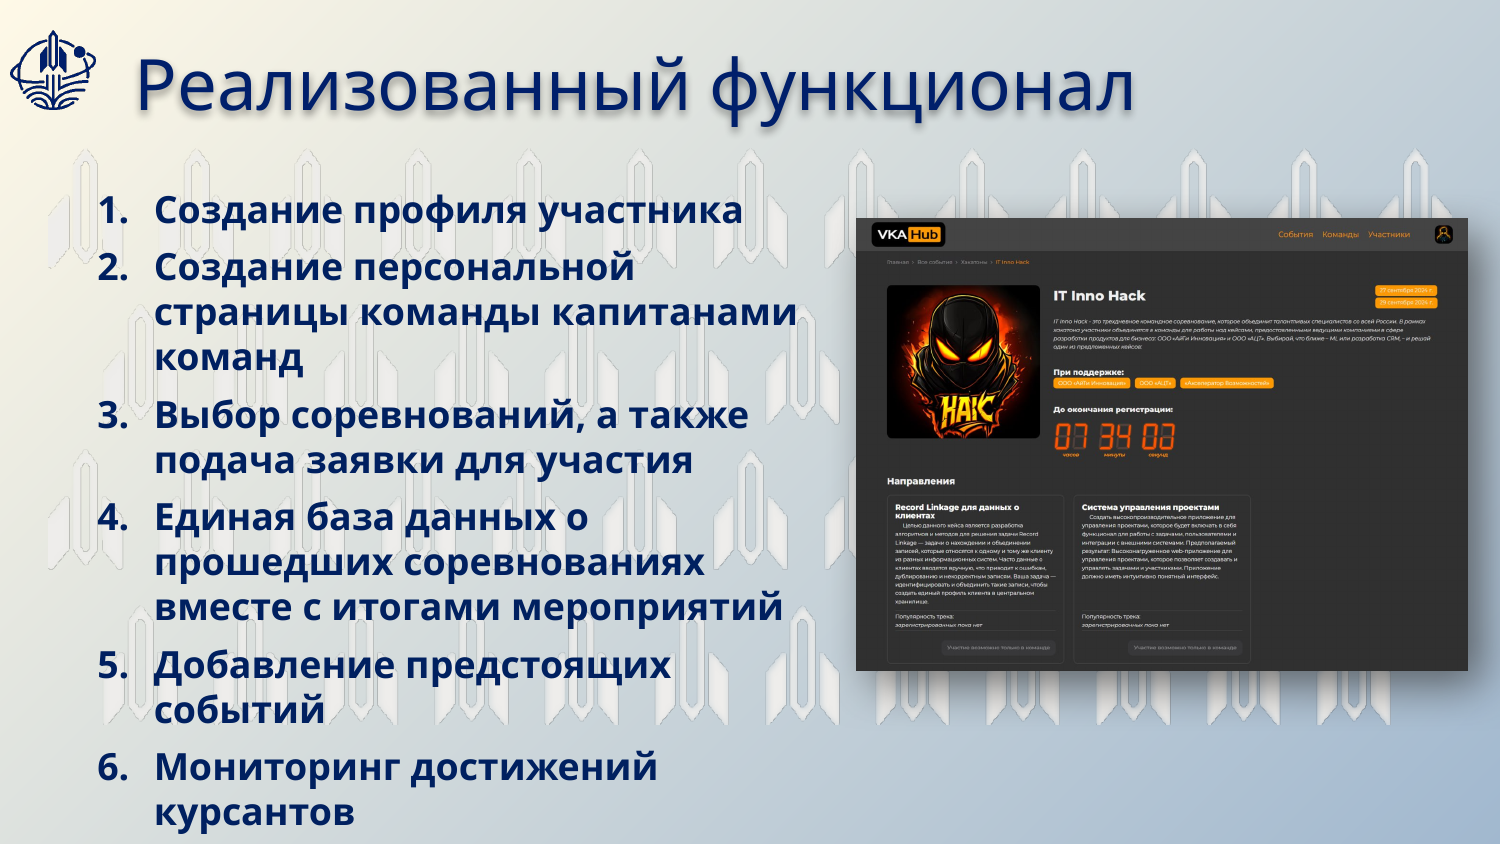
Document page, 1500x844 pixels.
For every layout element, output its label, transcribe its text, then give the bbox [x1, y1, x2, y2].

text_box Создание профиля участника Создание персональной страницы команды капитанами команд Выбор соревнований, а также подача заявки для участия Единая база данных о прошедших соревнованиях вместе с итогами мероприятий Добавление предстоящих событий Мониторинг достижений курсантов [82, 725, 842, 841]
text_box Реализованный функционал [119, 40, 1199, 134]
picture [48, 148, 1468, 725]
picture [10, 30, 96, 110]
